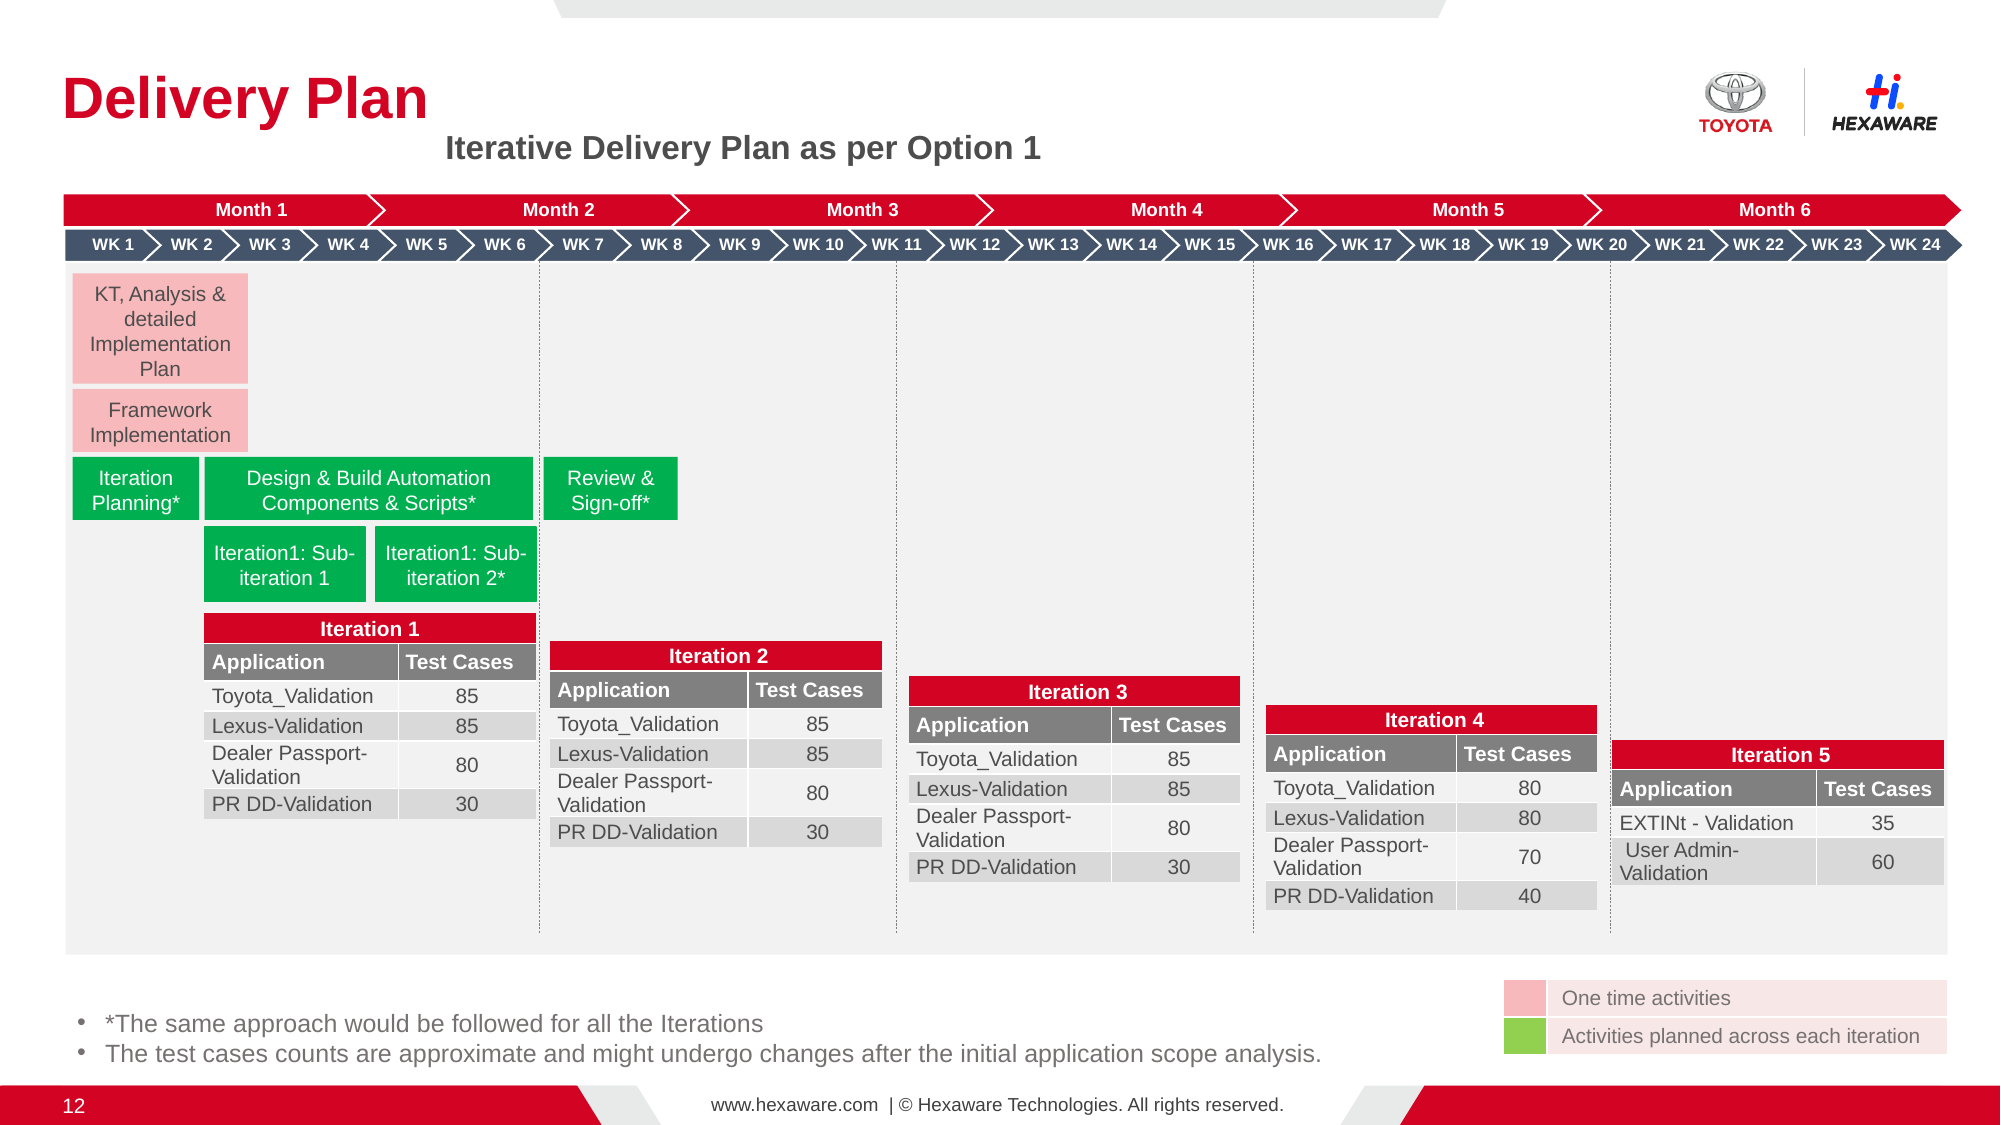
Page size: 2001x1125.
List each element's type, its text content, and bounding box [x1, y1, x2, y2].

text_box WK 2 [140, 227, 236, 264]
text_box WK 14 [1080, 227, 1176, 261]
table_cell Application [204, 644, 398, 680]
text_box Design & Build Automation Components & Scripts* [204, 456, 533, 520]
text_box Framework Implementation [72, 388, 248, 452]
table_cell [1504, 1018, 1546, 1054]
text_box *The same approach would be followed for all the Iterations The test cases counts are approximate and might undergo changes after the initial application scope analysis. [62, 999, 1670, 1075]
text_box Iteration1: Sub-iteration 2* [376, 526, 537, 602]
text_box WK 3 [218, 227, 314, 264]
table_cell 85 [399, 682, 536, 710]
table_cell User Admin- Validation [1612, 838, 1816, 885]
table_cell Application [1612, 770, 1816, 806]
text_box WK 19 [1471, 227, 1568, 261]
table_cell Test Cases [1817, 770, 1944, 806]
table_header [1504, 980, 1546, 1016]
text_box [65, 262, 1949, 956]
text_box WK 4 [296, 227, 393, 264]
text_box WK 23 [1785, 227, 1881, 264]
title Delivery Plan [62, 71, 1668, 132]
table_cell 60 [1817, 838, 1944, 885]
table_header Iteration 1 [204, 613, 536, 643]
table_header One time activities [1548, 980, 1947, 1016]
text_box WK 11 [845, 227, 941, 261]
table_header Iteration 5 [1612, 740, 1944, 769]
text_box Month 4 [972, 192, 1294, 227]
text_box WK 16 [1236, 227, 1333, 261]
text_box WK 5 [375, 227, 471, 264]
text_box WK 24 [1863, 227, 1966, 264]
table_cell Lexus-Validation [204, 712, 398, 740]
table_cell PR DD-Validation [204, 789, 398, 819]
table_cell EXTINt - Validation [1612, 808, 1816, 836]
text_box WK 10 [766, 227, 863, 261]
table_cell Dealer Passport- Validation [204, 742, 398, 788]
text_box KT, Analysis & detailed Implementation Plan [72, 273, 248, 384]
text_box WK 18 [1393, 227, 1490, 261]
table_cell Toyota_Validation [204, 682, 398, 710]
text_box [538, 261, 1611, 934]
text_box WK 1 [63, 227, 158, 264]
table_cell 35 [1817, 808, 1944, 836]
text_box WK 22 [1706, 227, 1803, 264]
text_box Month 6 [1580, 192, 1965, 227]
text_box Iterative Delivery Plan as per Option 1 [430, 118, 1067, 174]
text_box WK 7 [531, 227, 628, 264]
text_box WK 6 [453, 227, 549, 264]
text_box WK 21 [1628, 227, 1725, 264]
table_cell Test Cases [399, 644, 536, 680]
table_cell 80 [399, 742, 536, 788]
text_box Iteration Planning* [72, 456, 200, 520]
text_box WK 12 [923, 227, 1020, 261]
text_box WK 15 [1158, 227, 1255, 261]
text_box WK 17 [1315, 227, 1411, 261]
table_cell 30 [399, 789, 536, 819]
picture [1694, 61, 1777, 142]
text_box Iteration1: Sub-iteration 1 [204, 526, 365, 602]
text_box WK 20 [1550, 227, 1646, 264]
text_box Month 3 [668, 192, 990, 227]
text_box Month 5 [1276, 192, 1598, 227]
table_cell 85 [399, 712, 536, 740]
text_box Month 2 [364, 192, 686, 227]
text_box WK 8 [610, 227, 706, 261]
text_box WK 9 [688, 227, 785, 261]
text_box WK 13 [1001, 227, 1098, 261]
table_cell Activities planned across each iteration [1548, 1018, 1947, 1054]
text_box Month 1 [61, 192, 382, 229]
